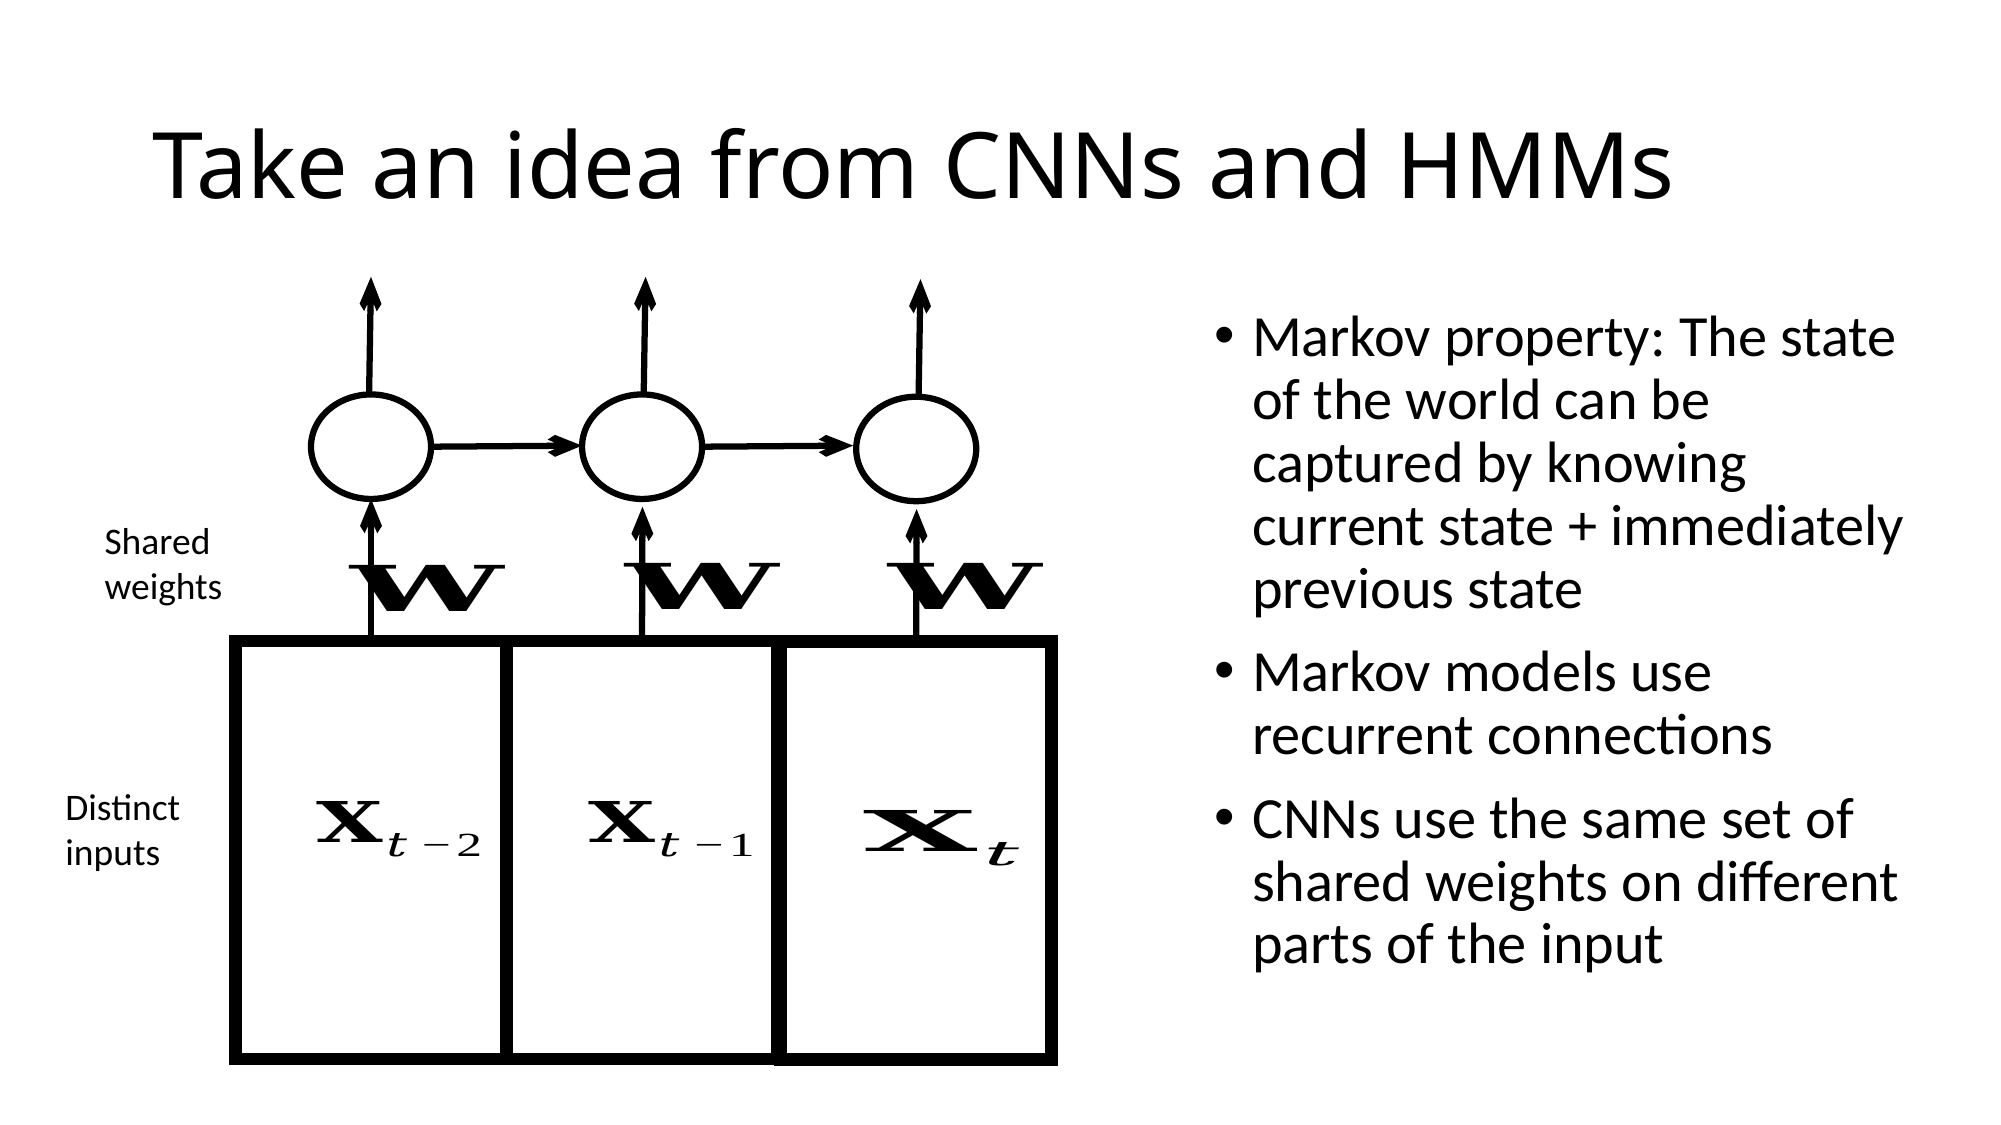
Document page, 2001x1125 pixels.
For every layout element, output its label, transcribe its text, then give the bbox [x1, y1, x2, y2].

text_box Markov property: The state of the world can be captured by knowing current state + immediately previous state Markov models use recurrent connections CNNs use the same set of shared weights on different parts of the input [1199, 208, 1941, 1040]
text_box Distinct inputs [50, 775, 204, 881]
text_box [235, 394, 1052, 1060]
text_box Shared weights [89, 509, 235, 615]
title Take an idea from CNNs and HMMs [137, 59, 1863, 278]
